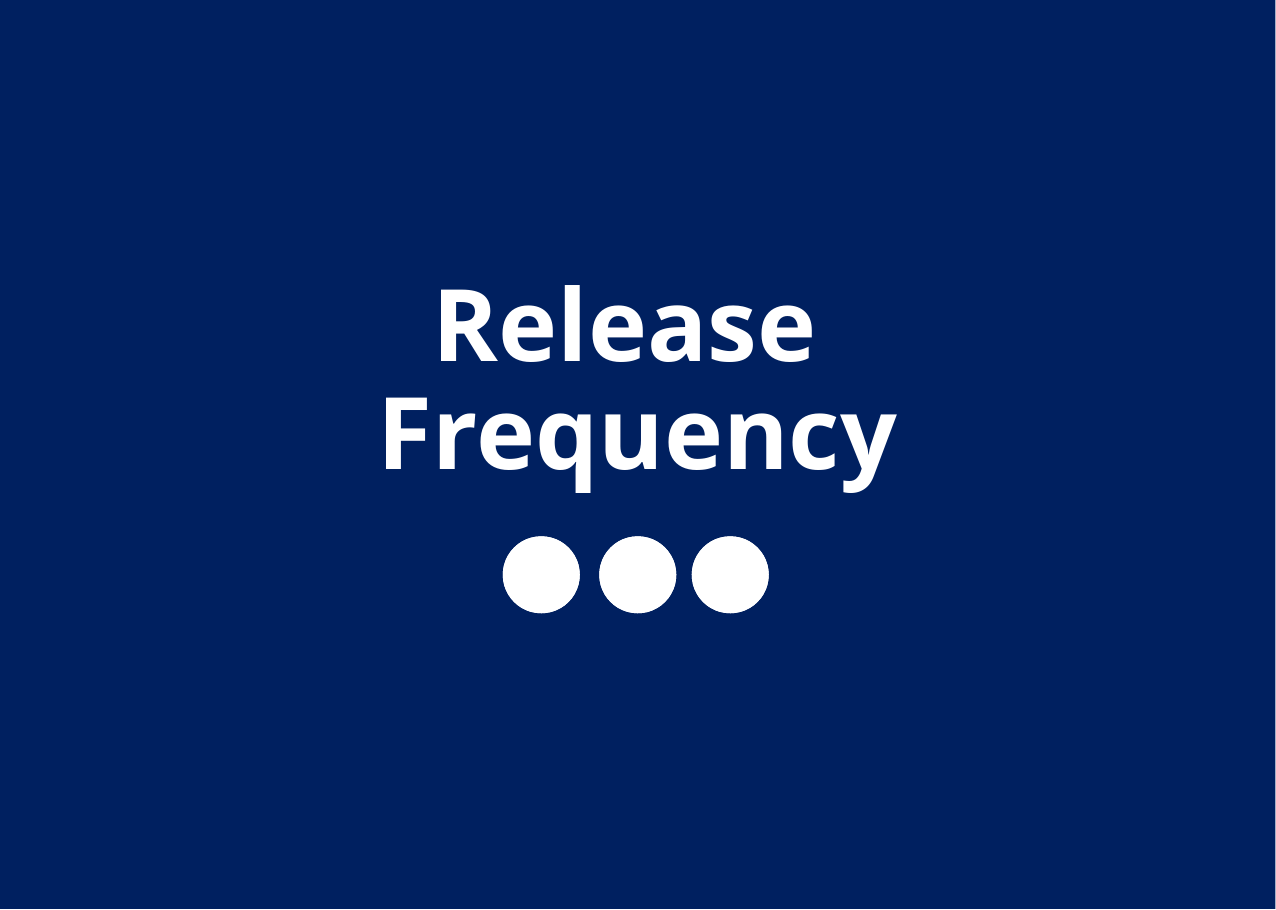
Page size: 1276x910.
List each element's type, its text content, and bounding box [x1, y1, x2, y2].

title Release Frequency [117, 253, 1158, 513]
